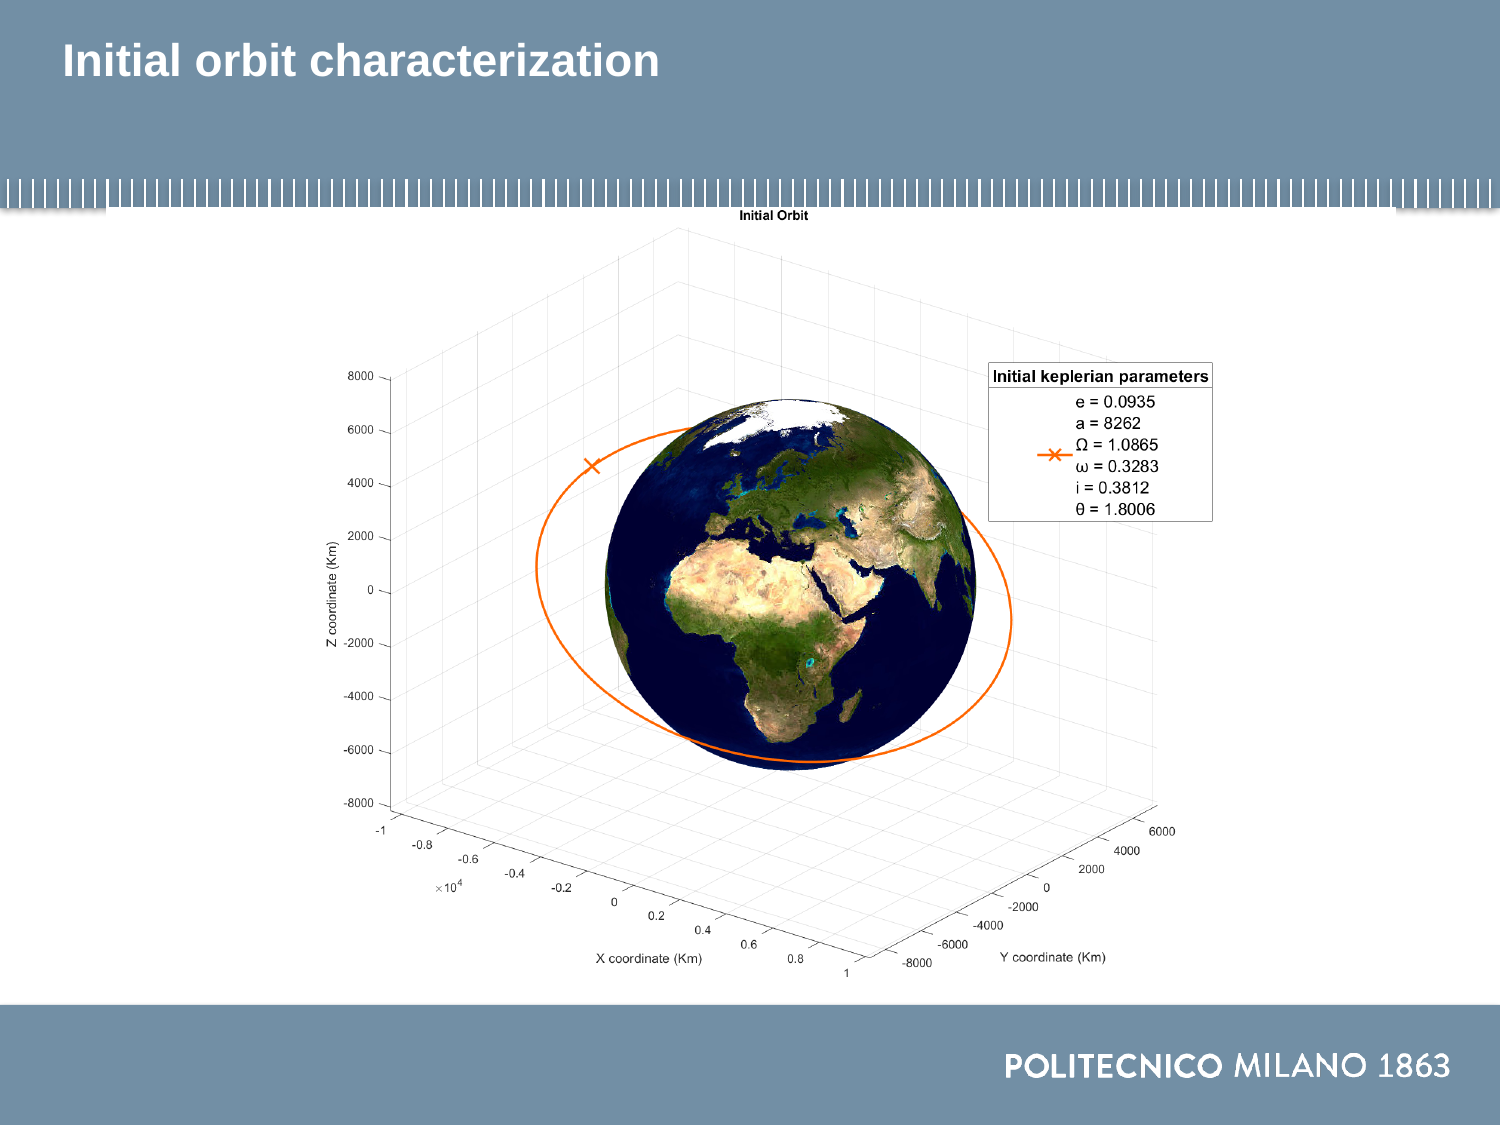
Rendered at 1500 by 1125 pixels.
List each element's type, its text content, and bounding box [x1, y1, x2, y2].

title Initial orbit characterization [47, 22, 1455, 161]
picture [999, 1041, 1456, 1089]
picture [106, 207, 1396, 1002]
